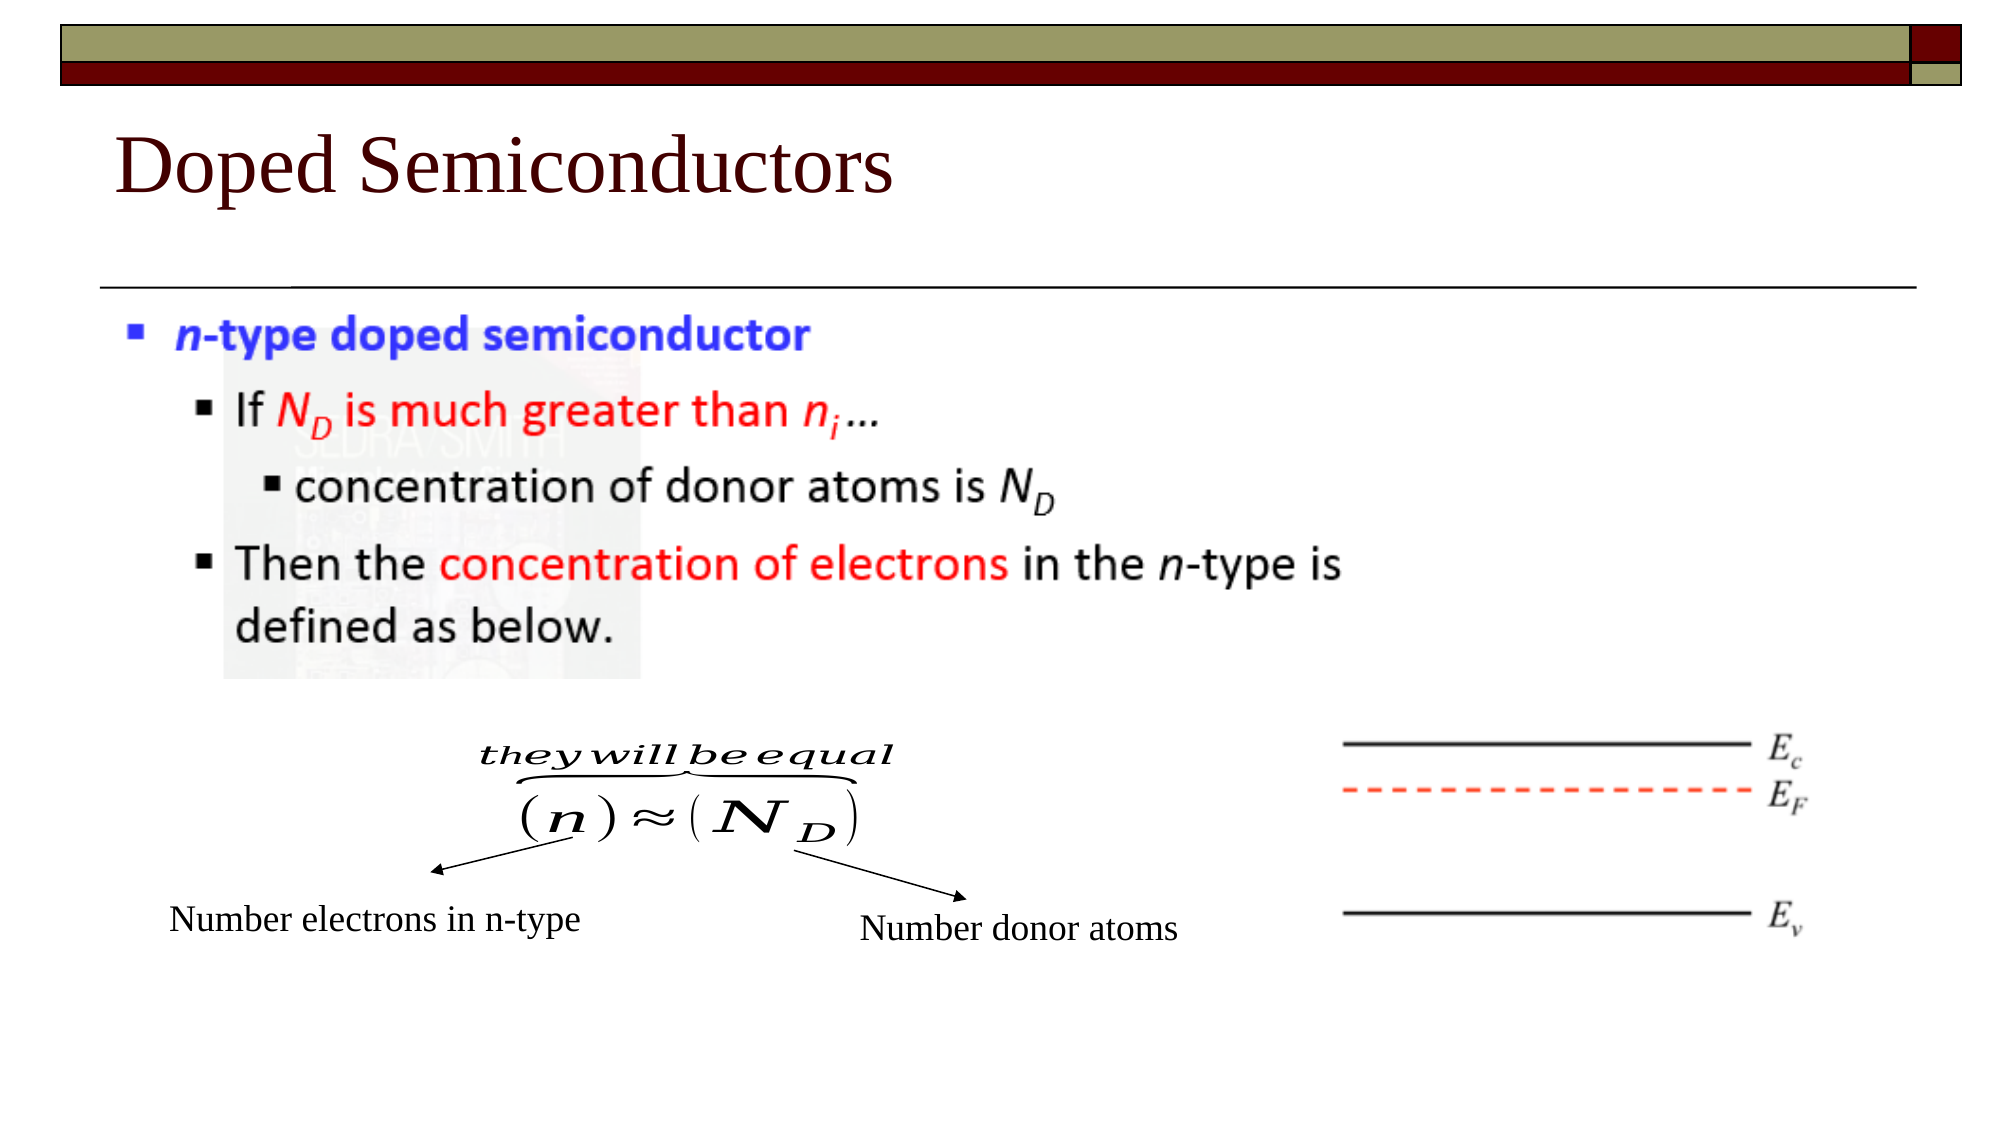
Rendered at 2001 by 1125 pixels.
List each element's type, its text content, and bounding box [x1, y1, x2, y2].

text_box Number donor atoms [844, 896, 1223, 956]
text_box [793, 850, 967, 900]
text_box Number electrons in n-type [154, 886, 669, 947]
title Doped Semiconductors [99, 87, 1900, 217]
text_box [430, 837, 573, 873]
picture [99, 296, 1395, 679]
picture [1330, 719, 1839, 948]
